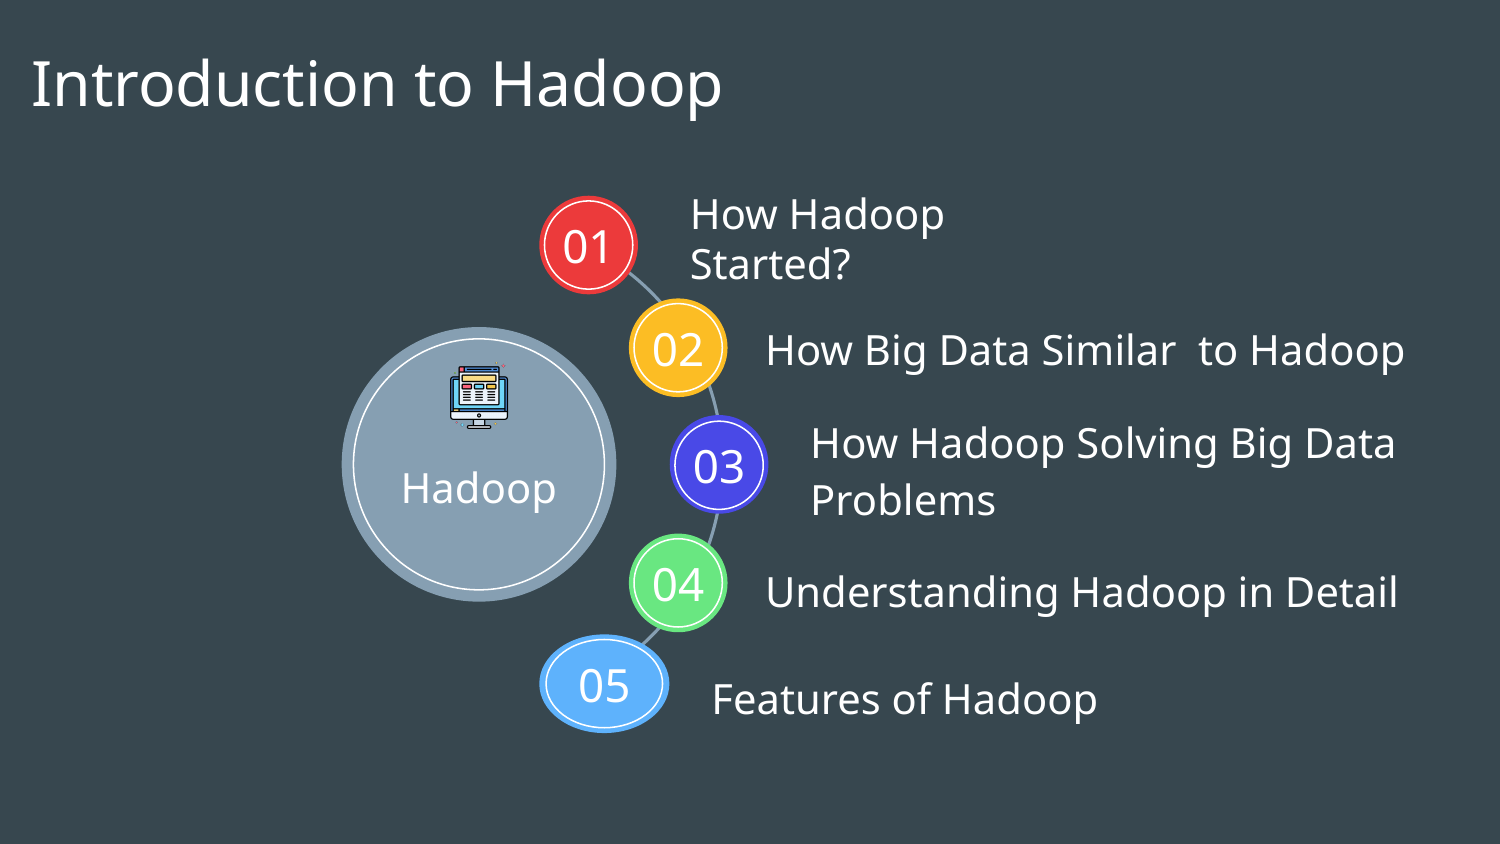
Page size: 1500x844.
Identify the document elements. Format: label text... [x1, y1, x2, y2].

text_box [539, 634, 1378, 737]
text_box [539, 195, 1140, 298]
picture [445, 362, 513, 430]
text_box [235, 220, 723, 708]
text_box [628, 298, 1500, 401]
title Introduction to Hadoop [16, 43, 1305, 196]
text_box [669, 414, 1451, 522]
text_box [628, 533, 1475, 636]
